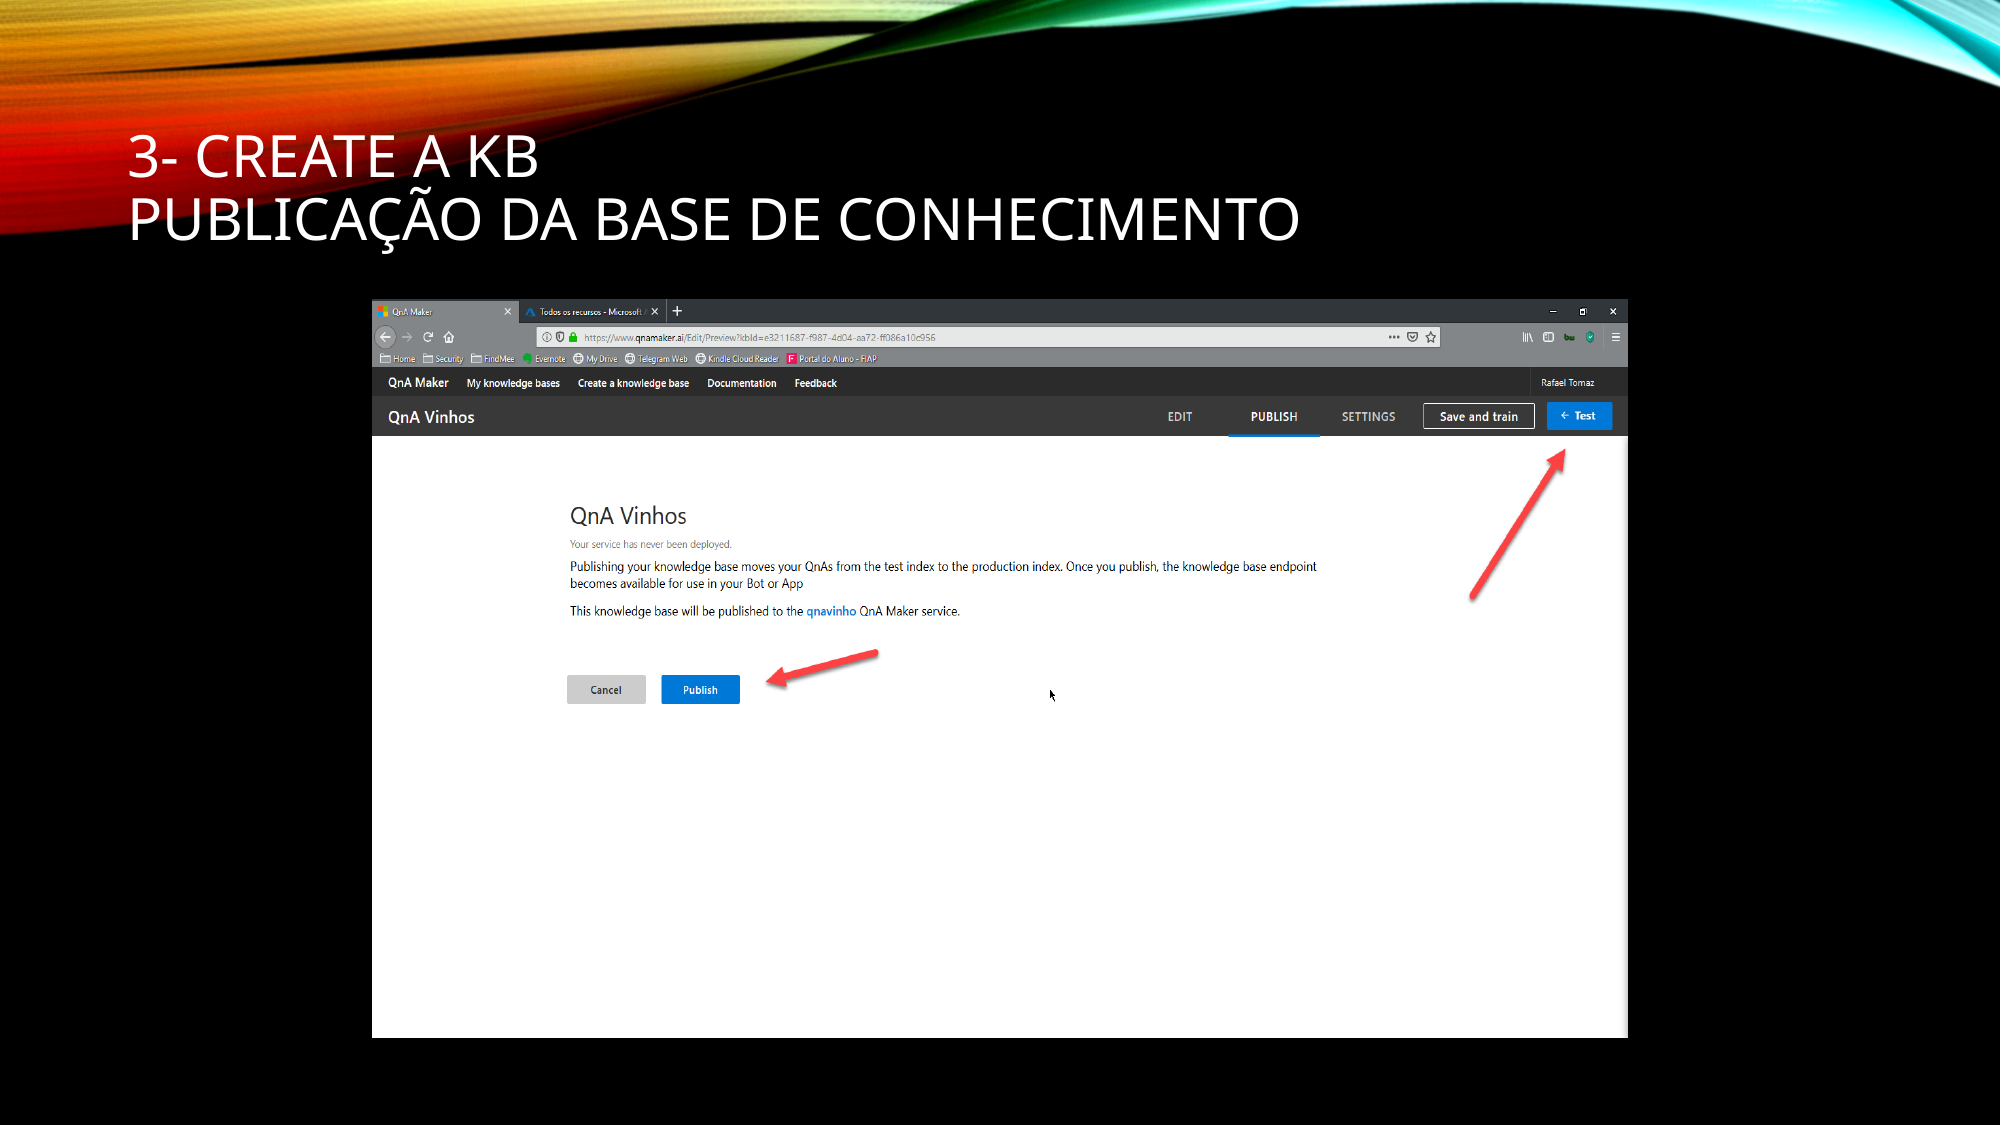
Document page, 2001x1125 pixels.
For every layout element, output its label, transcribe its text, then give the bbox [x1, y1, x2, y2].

title 3- Create A KB publicação da base de conhecimento [112, 111, 1888, 261]
picture [372, 298, 1628, 1038]
picture [0, 0, 2000, 237]
